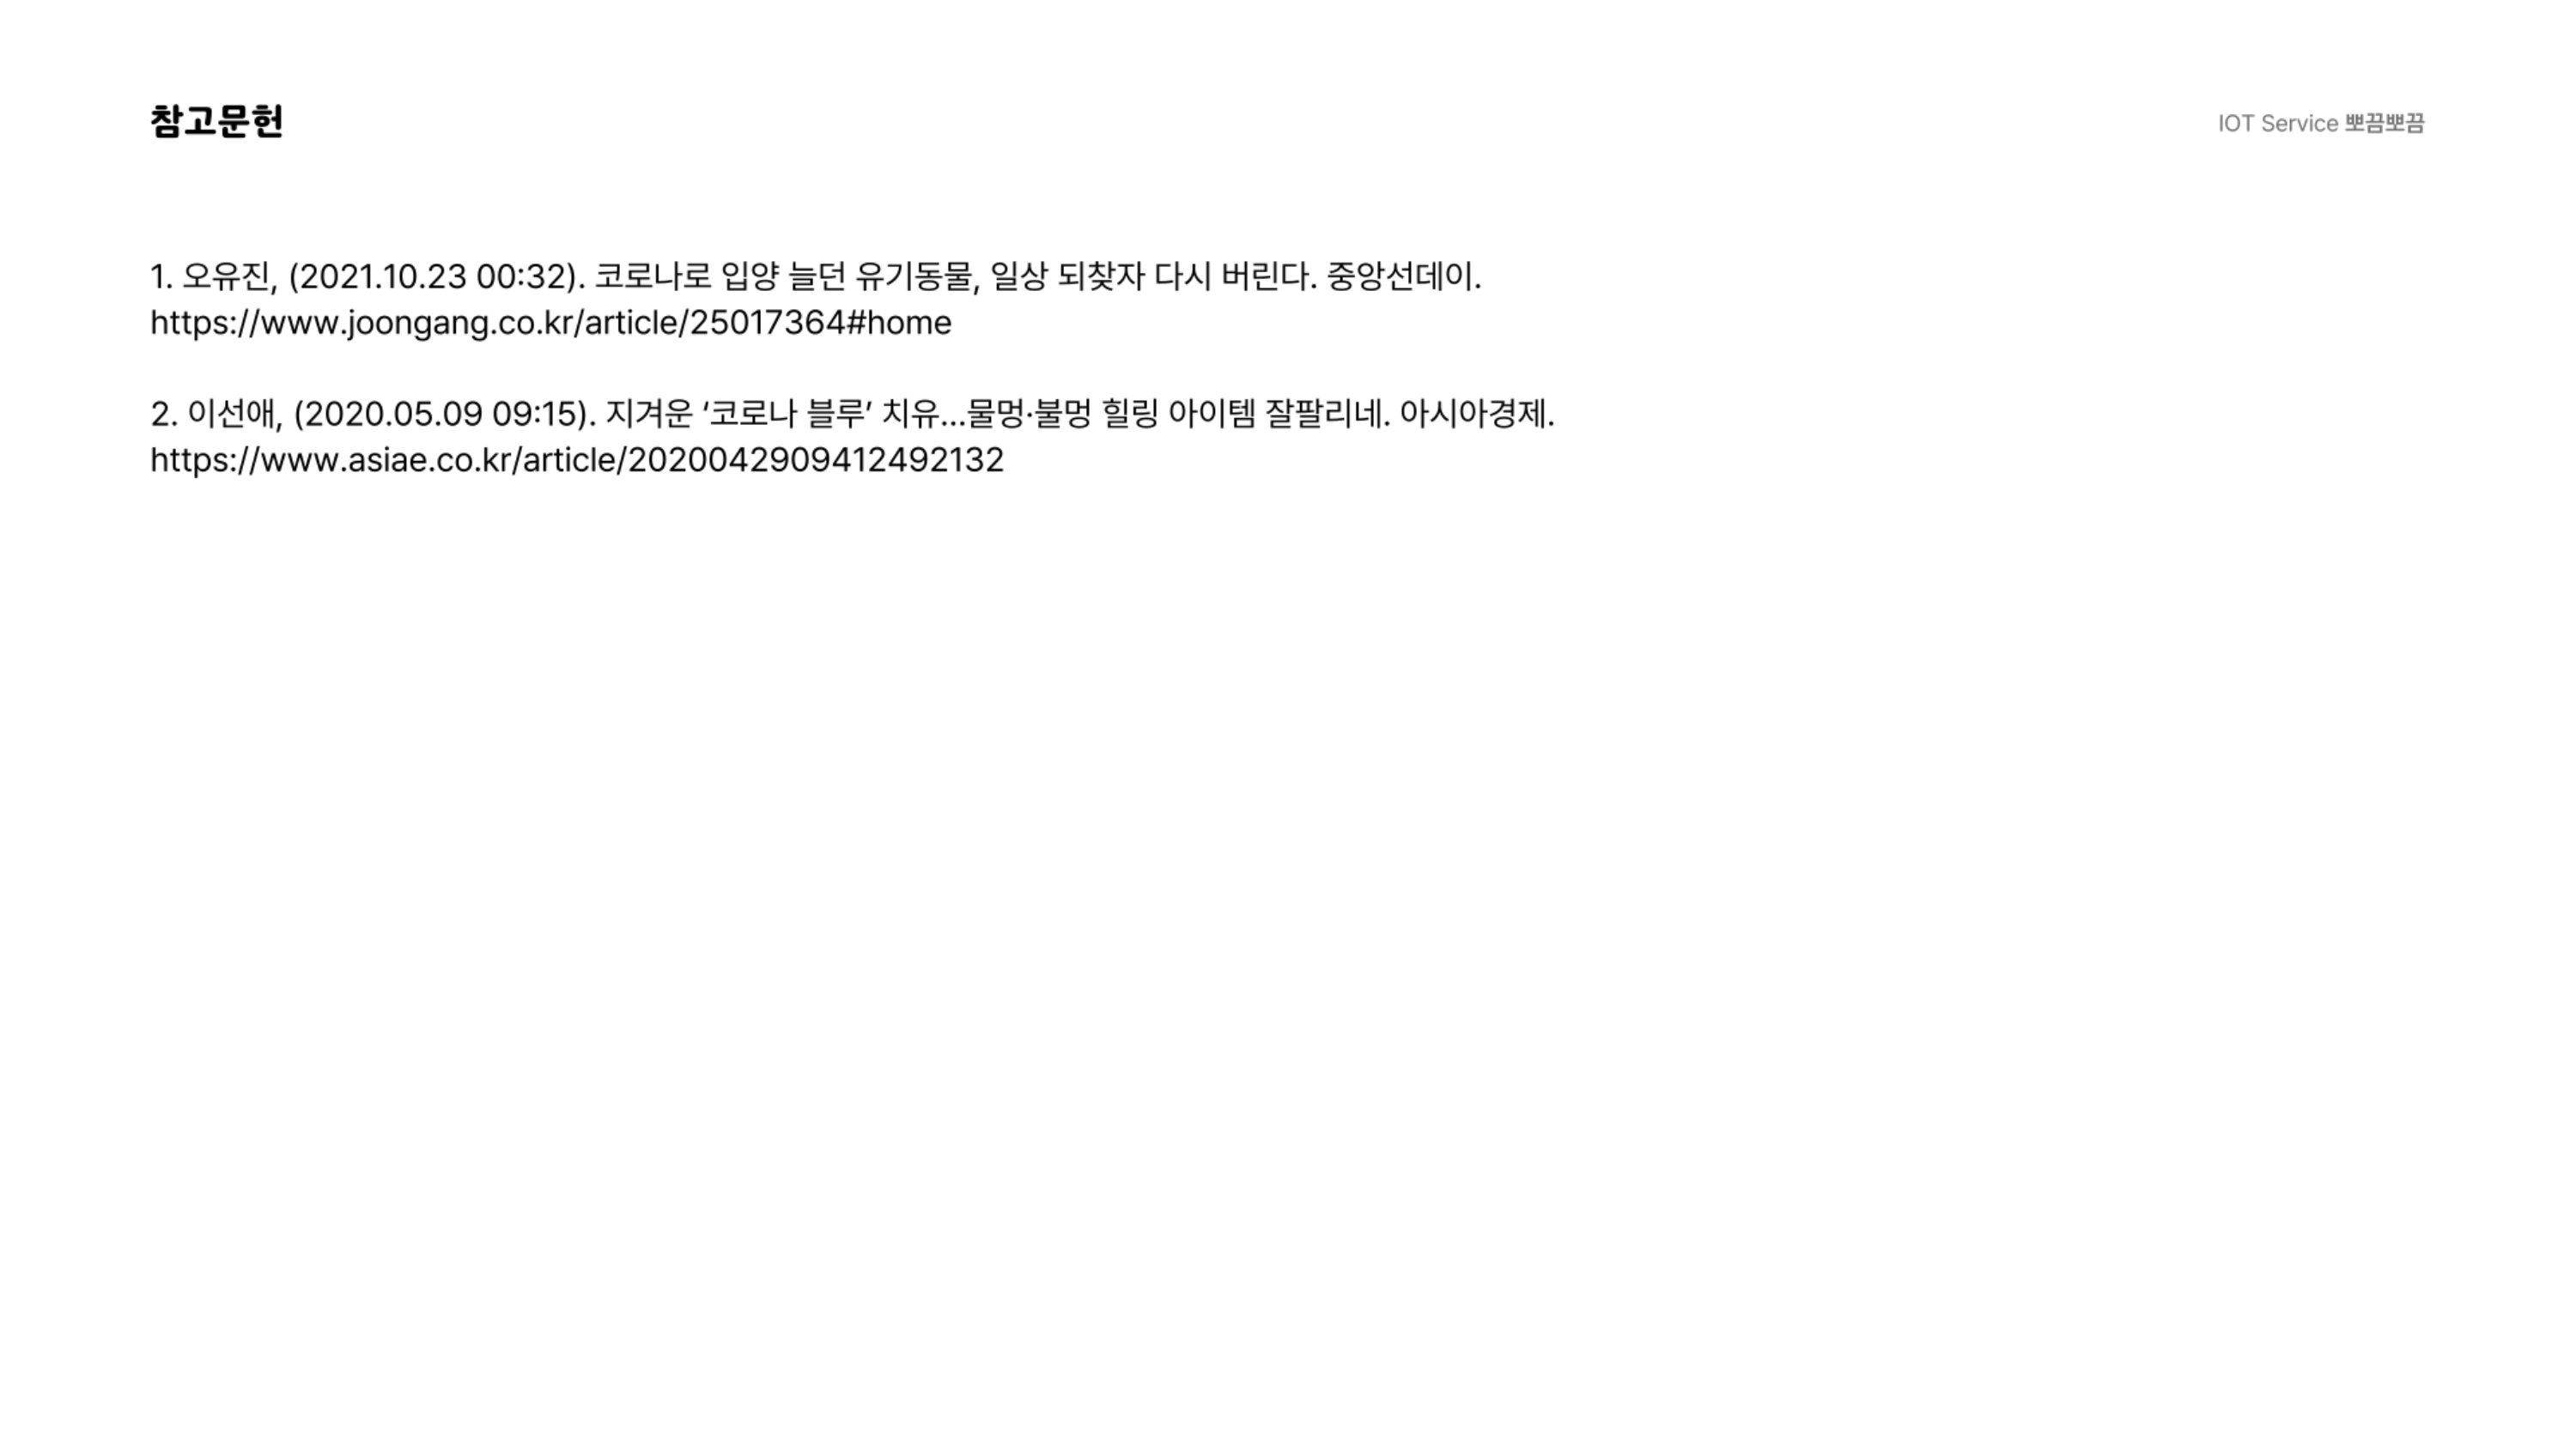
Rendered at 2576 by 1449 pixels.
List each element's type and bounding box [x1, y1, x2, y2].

picture [145, 248, 1570, 494]
picture [144, 94, 300, 155]
picture [2074, 104, 2435, 144]
